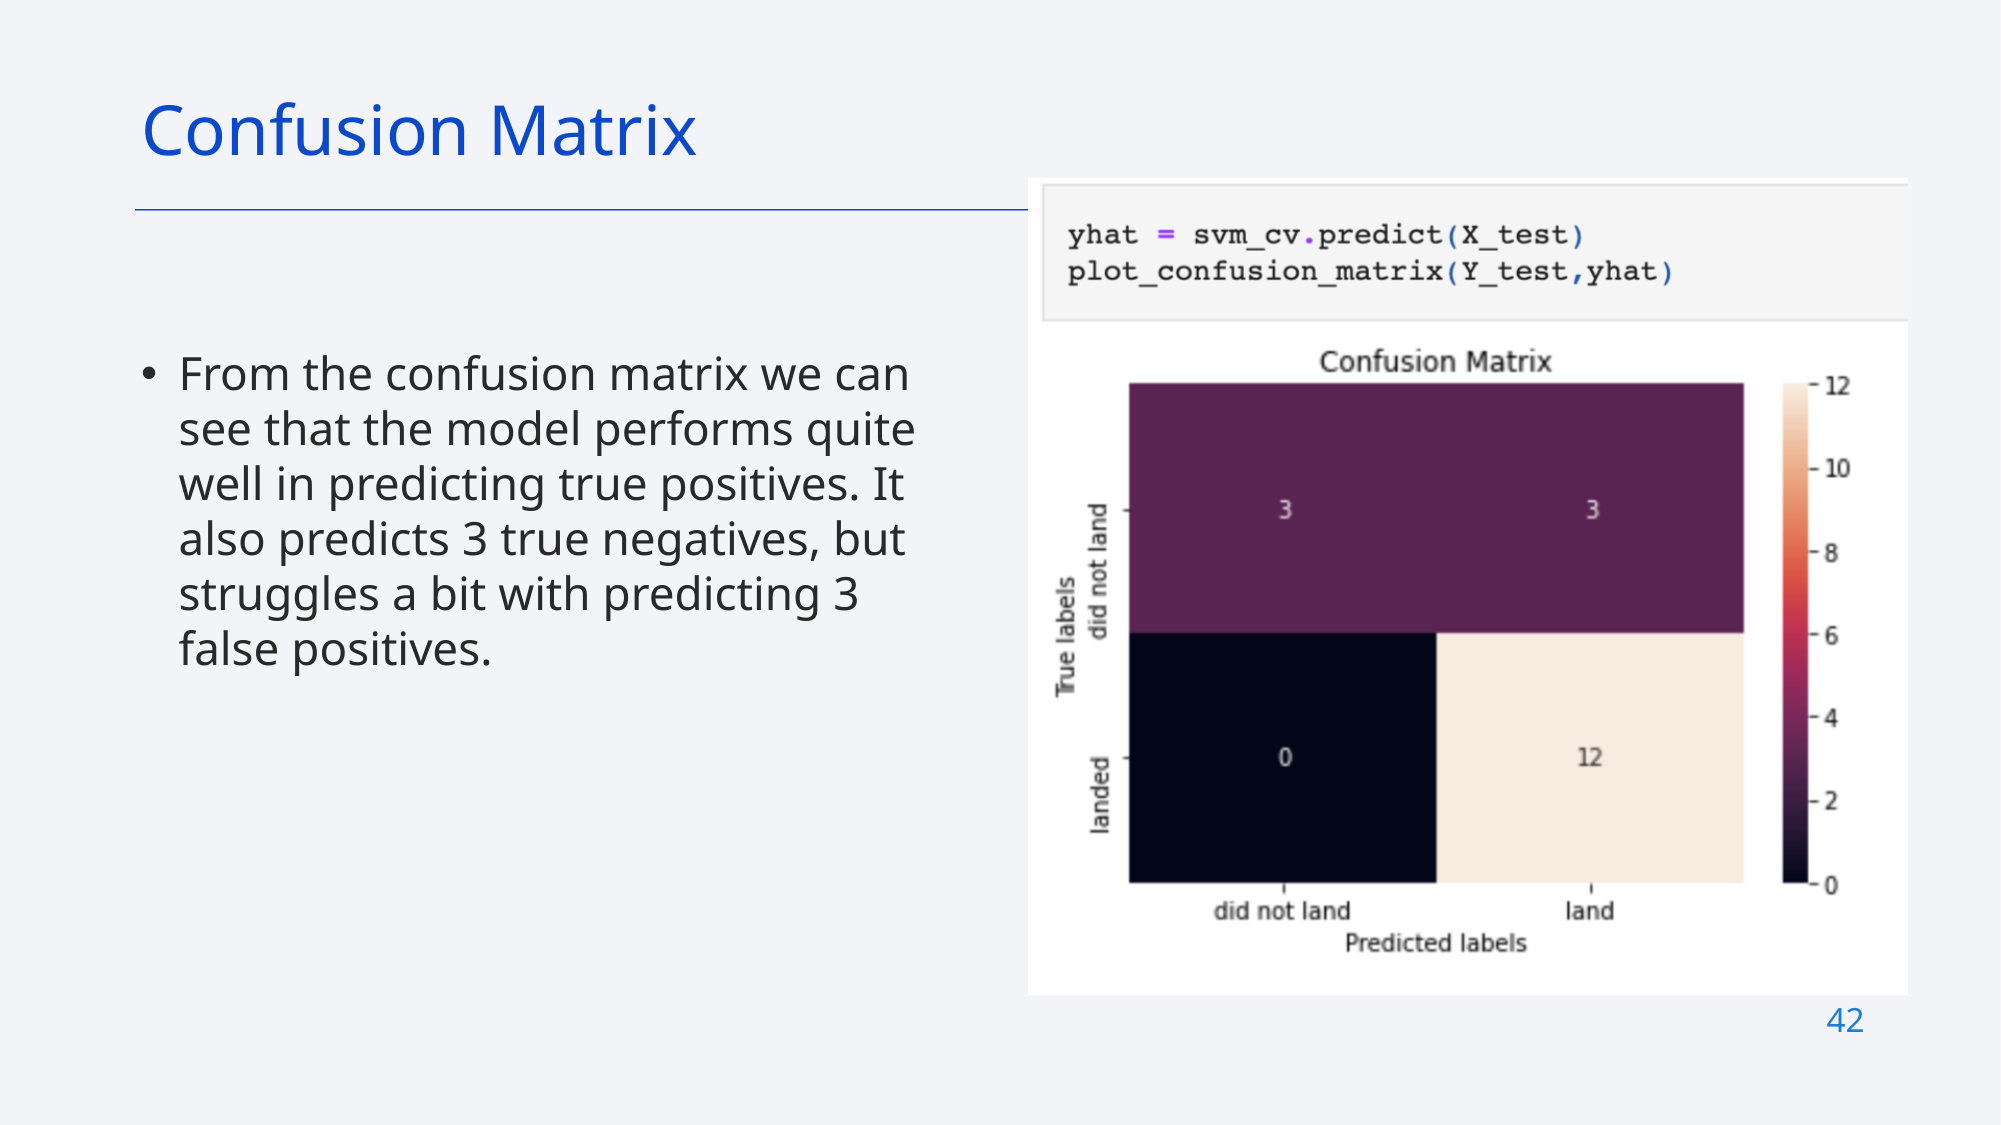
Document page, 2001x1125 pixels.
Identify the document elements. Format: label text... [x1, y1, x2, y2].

picture [0, 0, 2001, 1125]
slide_number 42 [1429, 996, 1880, 1055]
text_box Confusion Matrix [126, 88, 1852, 179]
list From the confusion matrix we can see that the model performs quite well in predicting true positives. It also predicts 3 true negatives, but struggles a bit with predicting 3 false positives. [126, 337, 949, 963]
